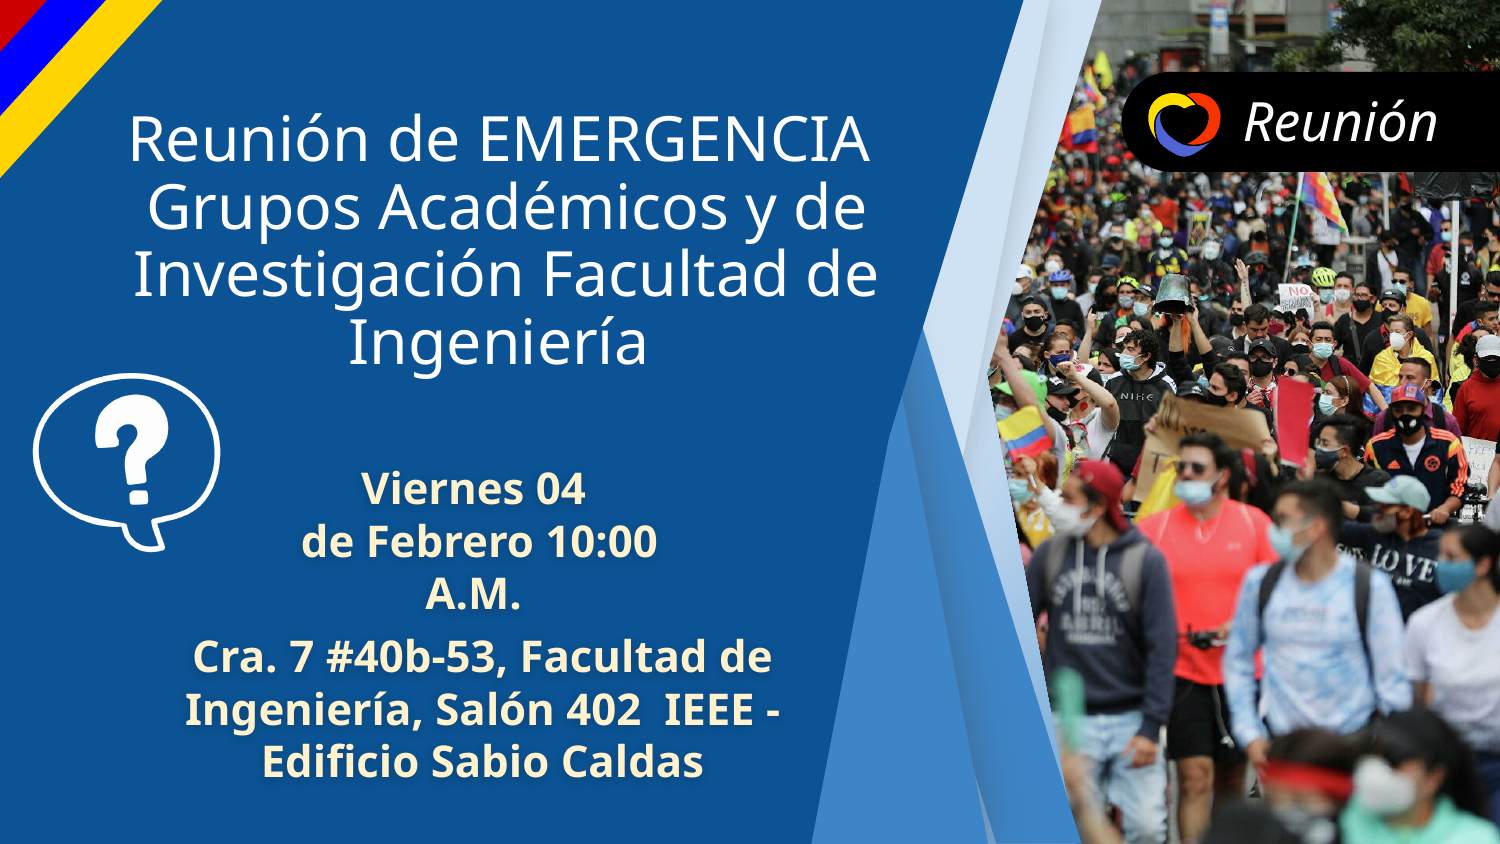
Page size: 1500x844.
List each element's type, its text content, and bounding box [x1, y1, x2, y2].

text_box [1147, 92, 1222, 157]
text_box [1121, 72, 1500, 172]
text_box Reunión de EMERGENCIA Grupos Académicos y de Investigación Facultad de Ingeniería [65, 92, 950, 393]
text_box ​Cra. 7 #40b-53, Facultad de Ingeniería, Salón 402 IEEE - Edificio Sabio Caldas [134, 614, 832, 802]
text_box Viernes 04 de Febrero 10:00 A.M. [222, 446, 725, 611]
picture [987, 0, 1500, 844]
picture [27, 364, 223, 560]
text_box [0, 0, 196, 196]
